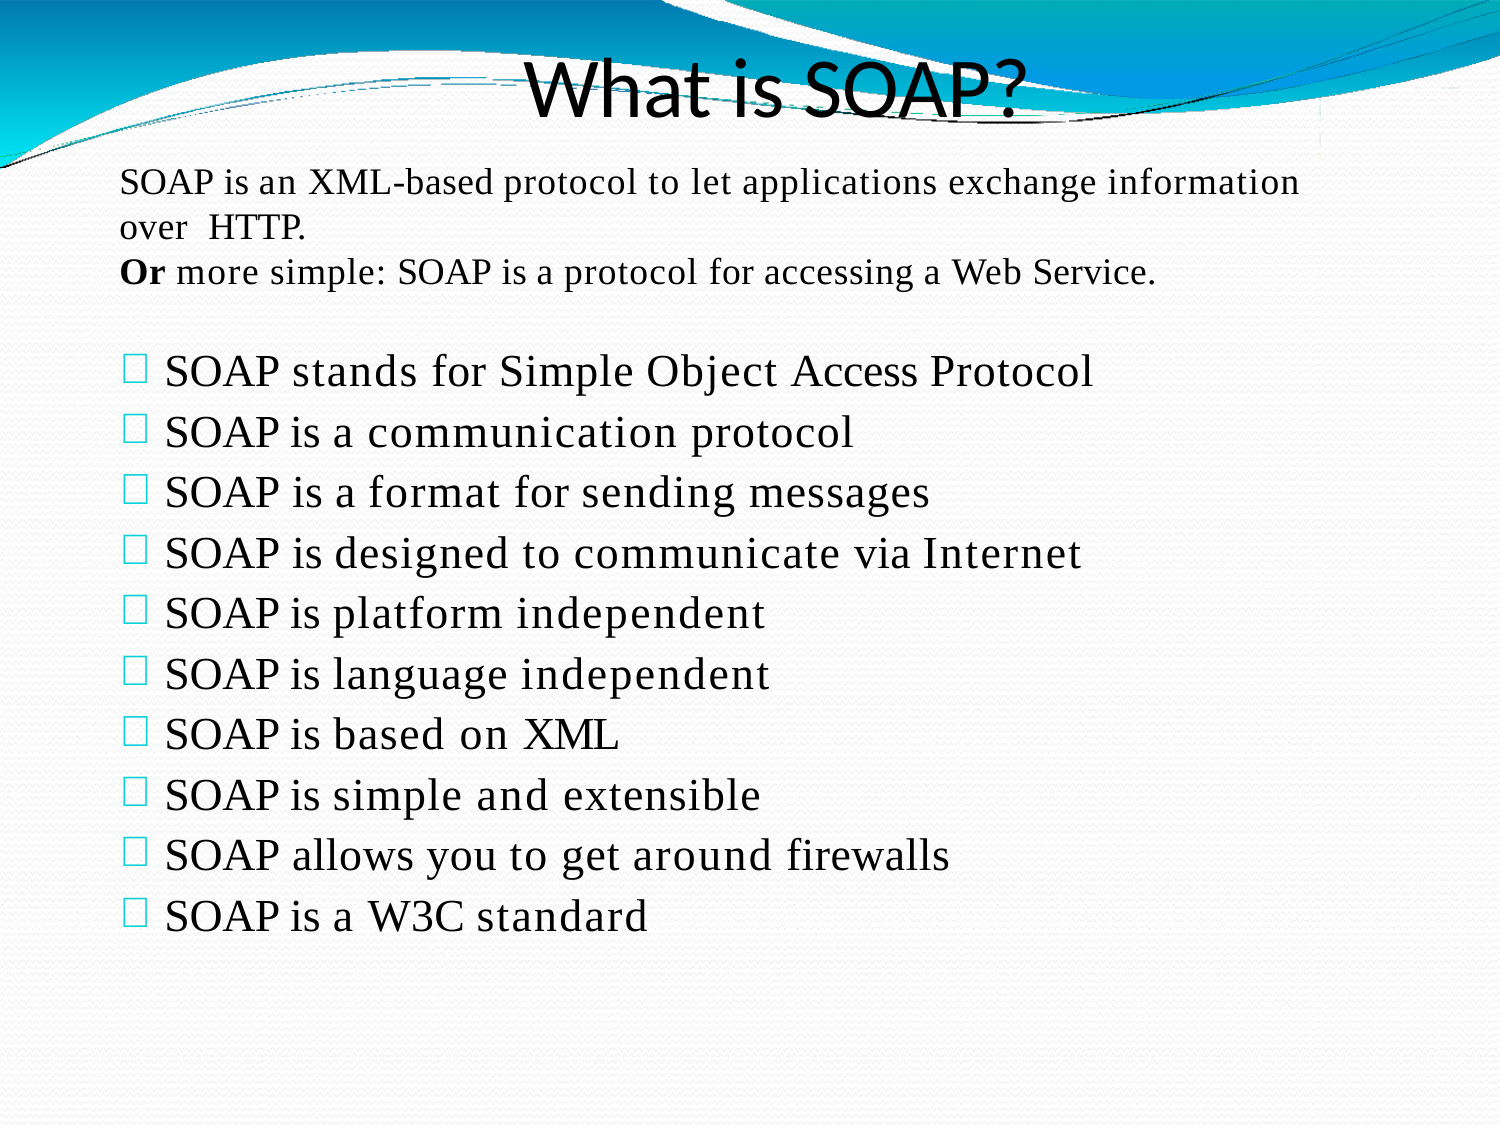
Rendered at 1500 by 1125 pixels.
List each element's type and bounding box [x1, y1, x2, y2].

text_box [0, 0, 1500, 1125]
